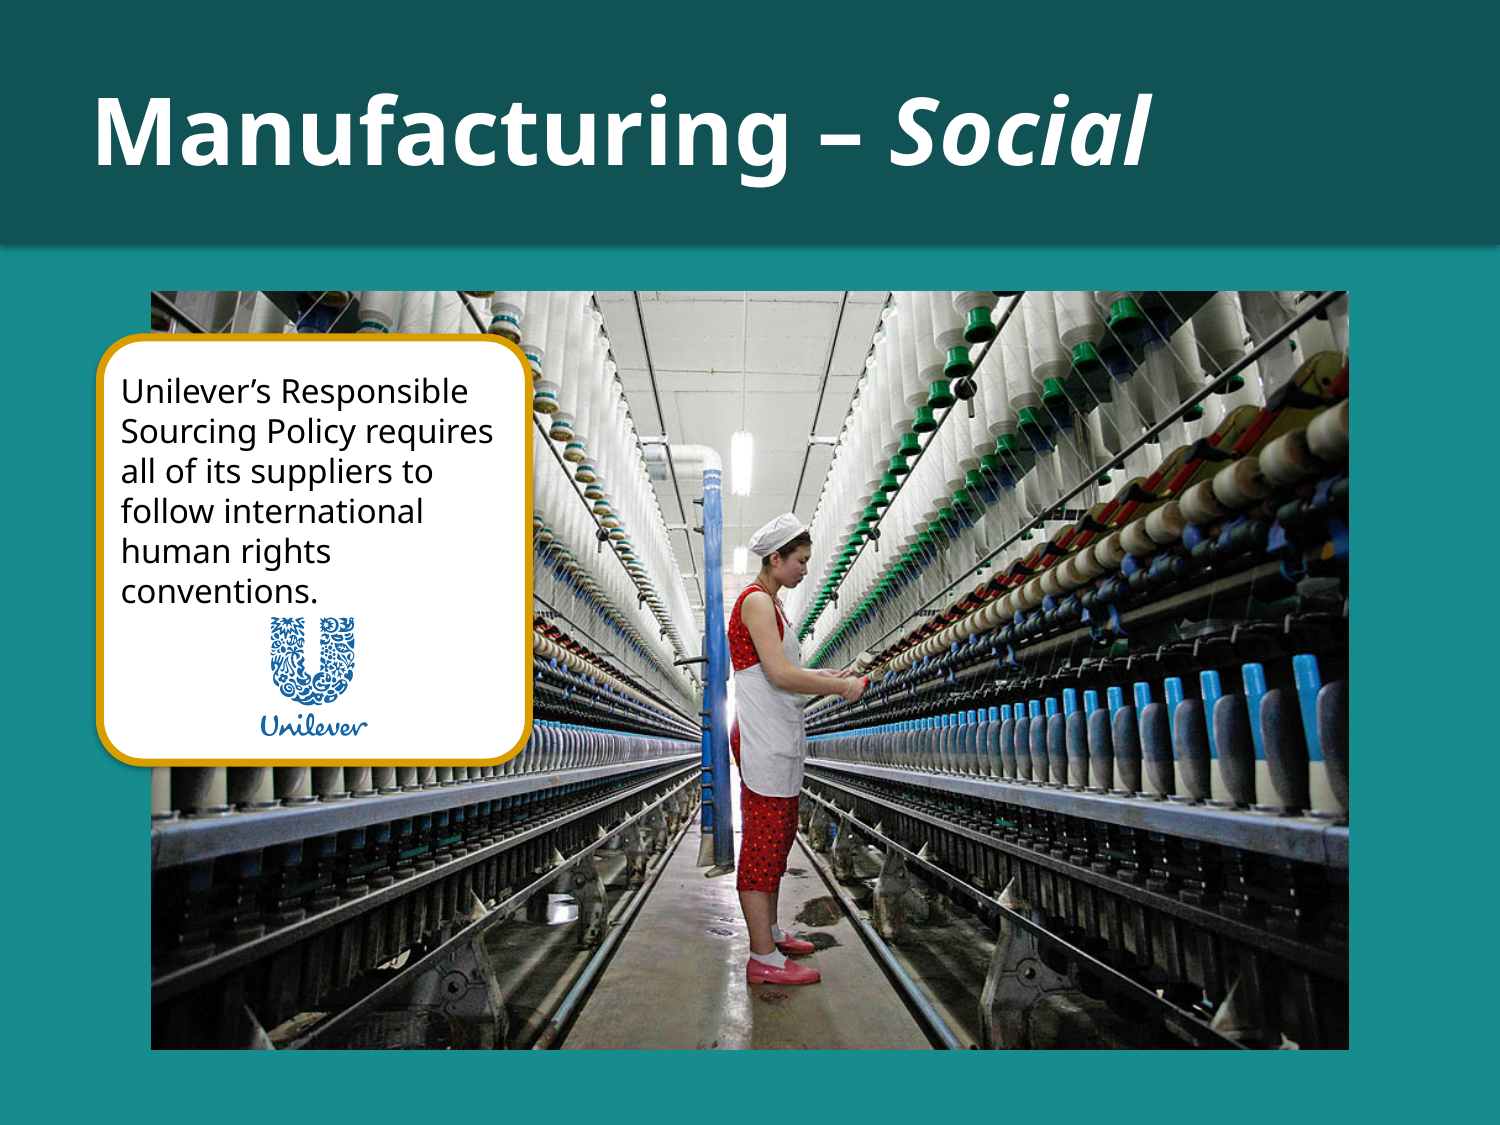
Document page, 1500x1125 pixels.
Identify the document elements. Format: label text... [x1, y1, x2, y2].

picture [261, 617, 368, 736]
title Manufacturing – Social [75, 25, 1425, 231]
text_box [99, 337, 529, 763]
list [151, 291, 1349, 1050]
